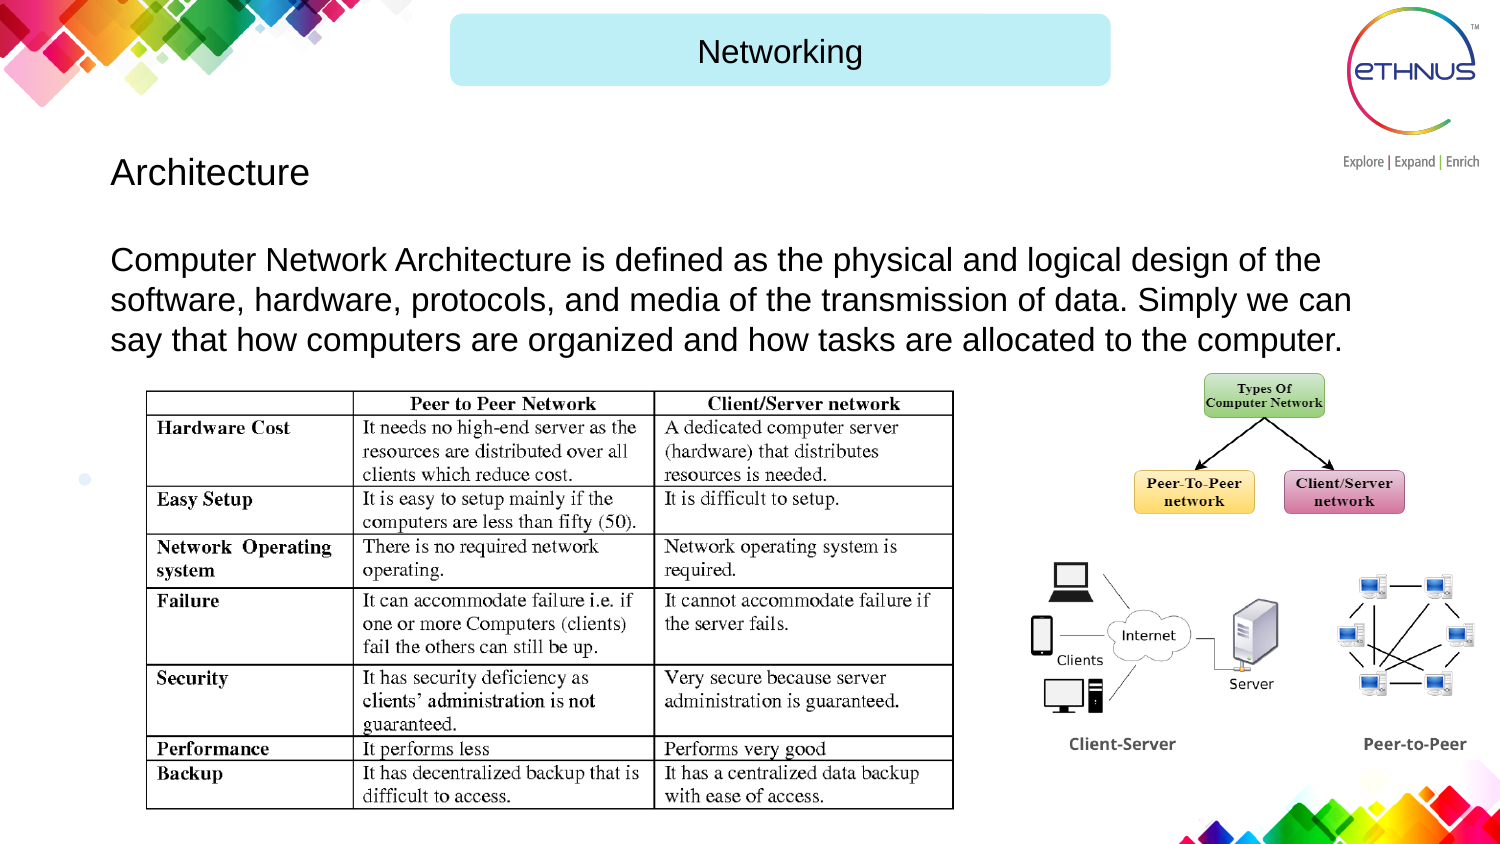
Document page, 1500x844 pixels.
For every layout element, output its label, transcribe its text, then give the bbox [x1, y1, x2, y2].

text_box [78, 473, 92, 486]
picture [1344, 7, 1479, 170]
picture [0, 0, 412, 107]
picture [1133, 372, 1405, 514]
text_box Architecture Computer Network Architecture is defined as the physical and logical design of the software, hardware, protocols, and media of the transmission of data. Simply we can say that how computers are organized and how tasks are allocated to the computer. [95, 140, 1405, 645]
picture [1009, 555, 1500, 844]
picture [144, 388, 957, 813]
text_box Networking [450, 13, 1111, 86]
